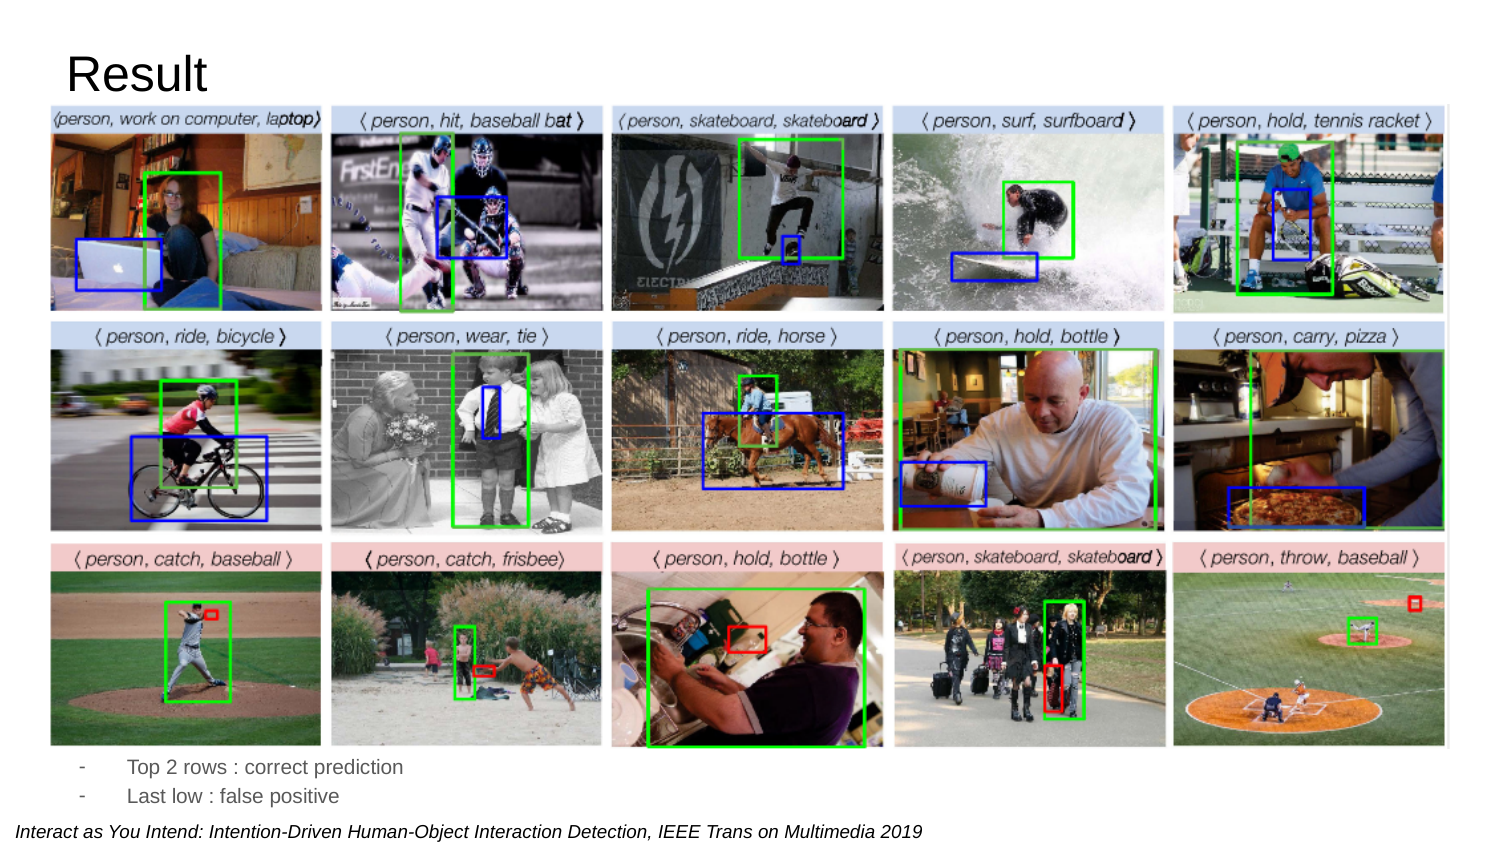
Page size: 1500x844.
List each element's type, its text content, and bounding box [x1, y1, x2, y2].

list Top 2 rows : correct prediction Last low : false positive [36, 735, 1461, 830]
picture [50, 104, 1450, 749]
title Result [51, 26, 1449, 103]
